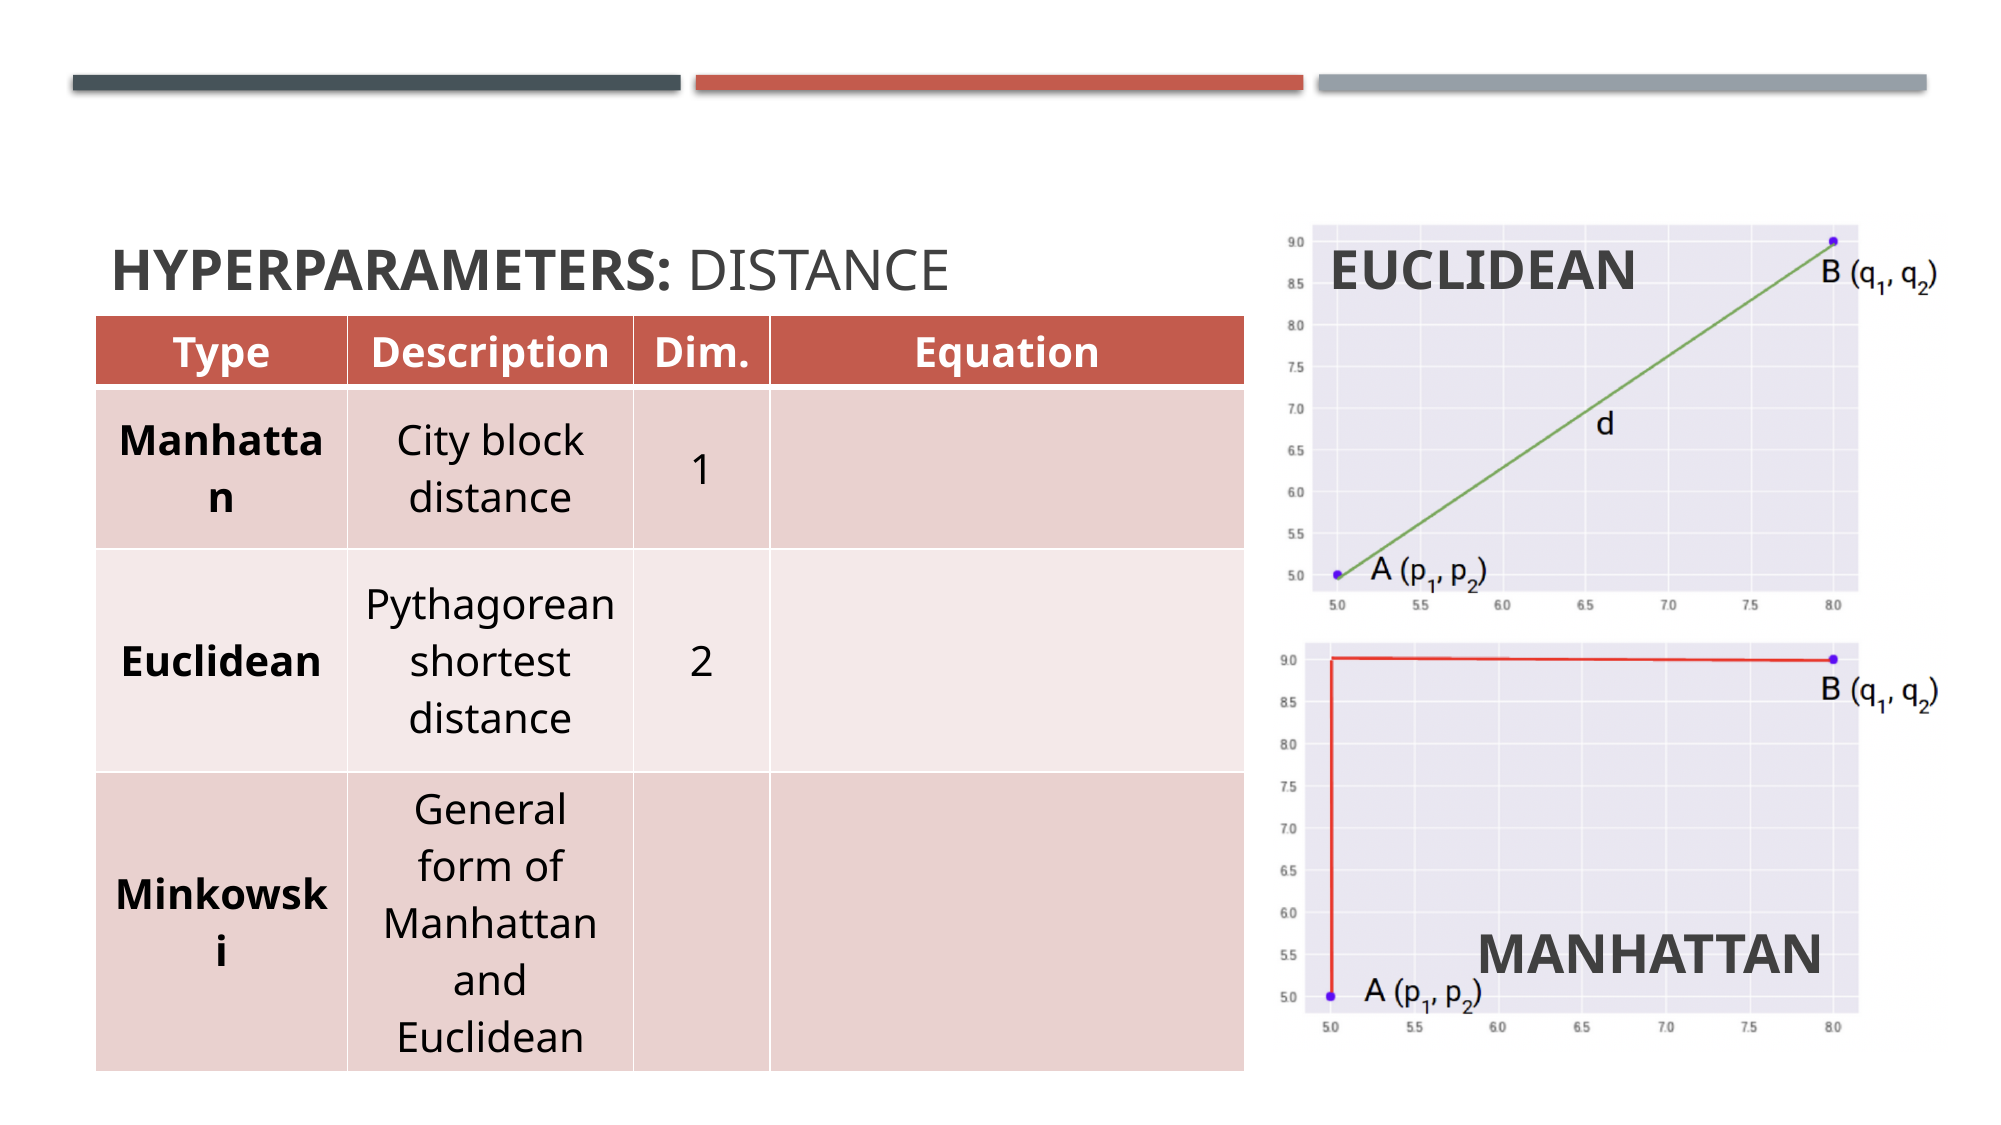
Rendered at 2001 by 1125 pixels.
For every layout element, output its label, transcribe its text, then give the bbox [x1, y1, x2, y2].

picture [1272, 212, 1948, 1052]
title Hyperparameters: Distance [95, 115, 1905, 311]
